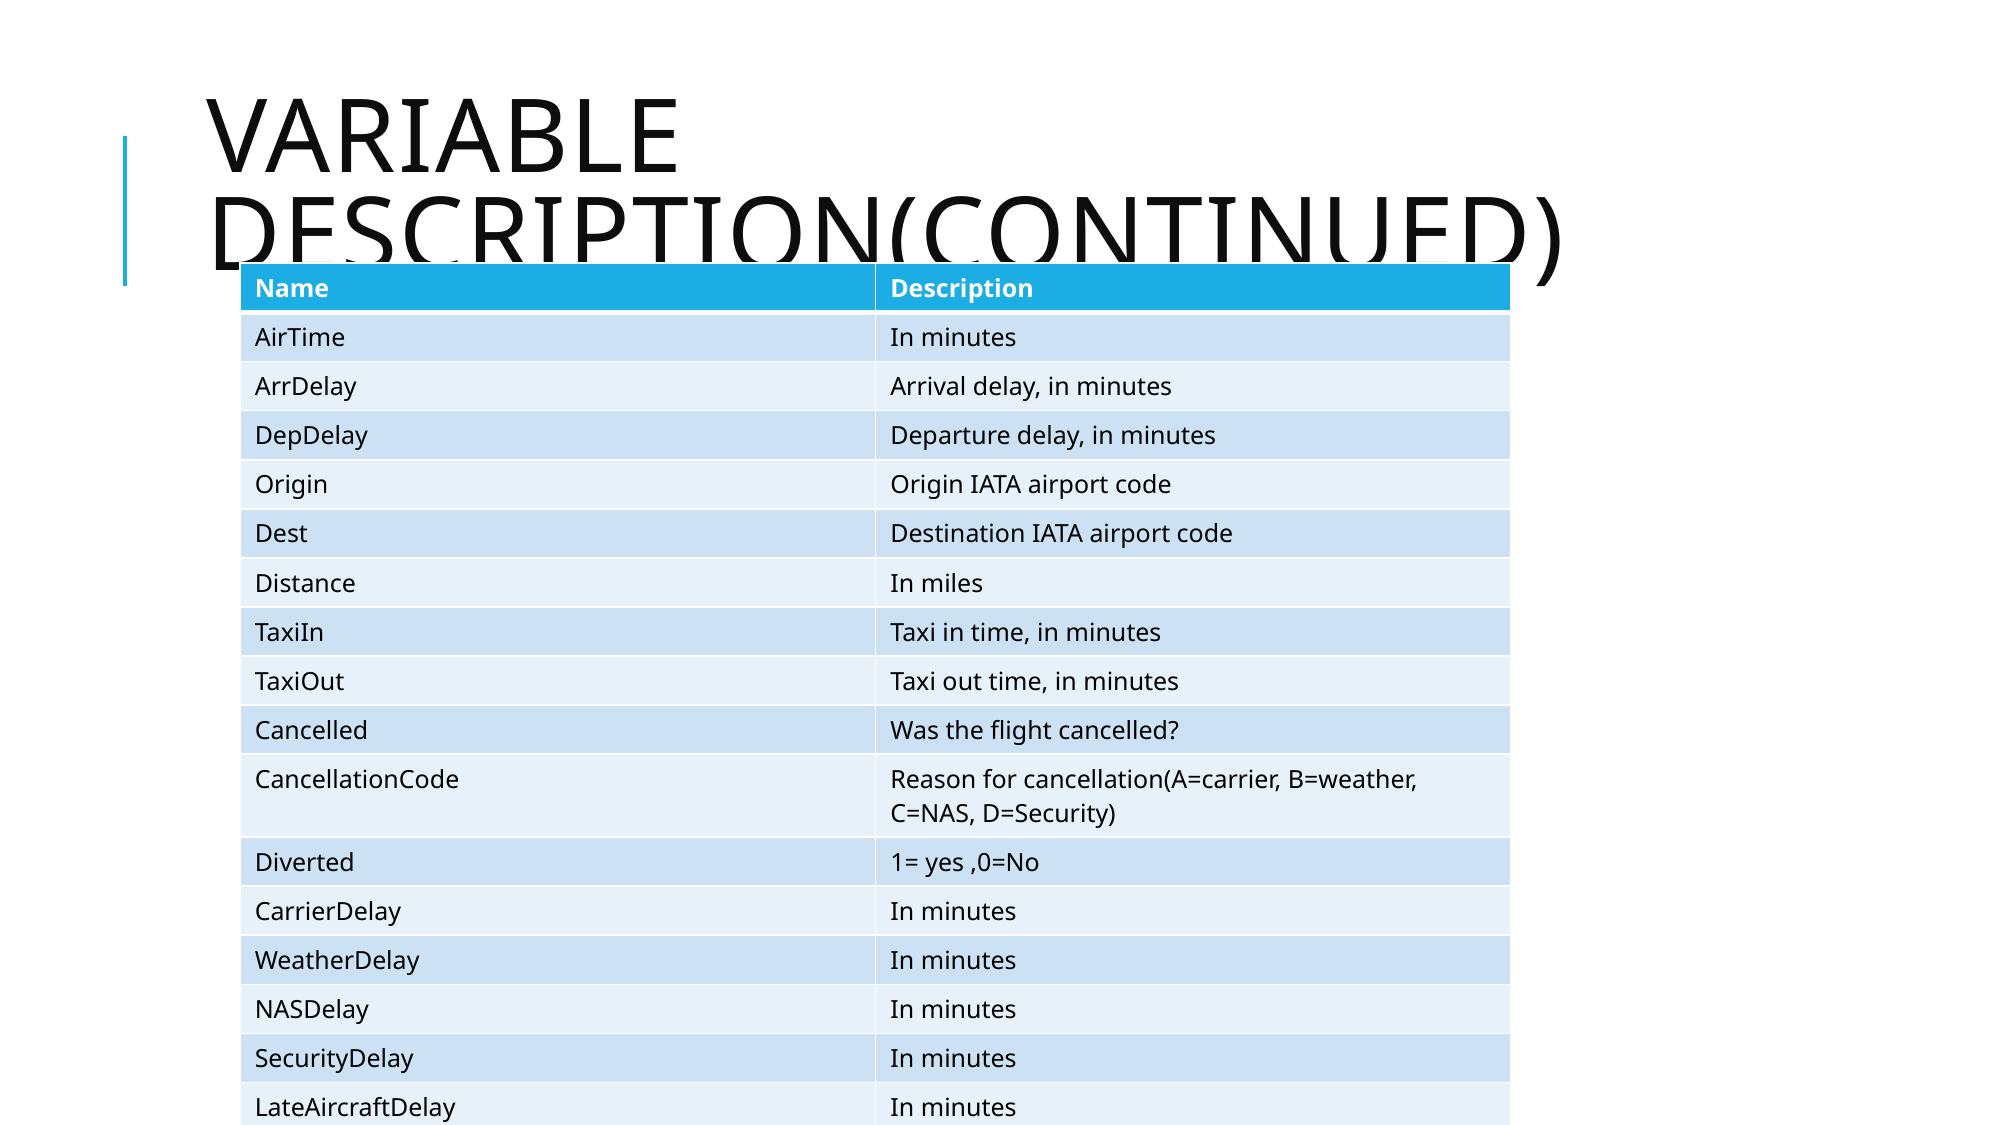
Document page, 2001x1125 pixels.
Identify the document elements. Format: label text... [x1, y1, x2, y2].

table_cell Origin IATA airport code [876, 461, 1510, 508]
table_cell Destination IATA airport code [876, 510, 1510, 557]
table_cell In minutes [876, 1034, 1510, 1082]
table_cell LateAircraftDelay [241, 1083, 875, 1125]
table_cell Cancelled [241, 706, 875, 753]
table_cell Origin [241, 461, 875, 508]
table_cell In minutes [876, 887, 1510, 934]
table_cell DepDelay [241, 411, 875, 459]
table_cell TaxiOut [241, 657, 875, 704]
table_cell In minutes [876, 936, 1510, 984]
table_cell Taxi in time, in minutes [876, 608, 1510, 655]
table_cell CarrierDelay [241, 887, 875, 934]
table_cell WeatherDelay [241, 936, 875, 984]
title Variable Description(continued) [191, 138, 1842, 245]
table_cell In minutes [876, 1083, 1510, 1125]
table_cell Arrival delay, in minutes [876, 362, 1510, 410]
table_cell NASDelay [241, 985, 875, 1033]
table_cell Dest [241, 510, 875, 557]
table_cell ArrDelay [241, 362, 875, 410]
table_cell In minutes [876, 985, 1510, 1033]
table_cell Reason for cancellation(A=carrier, B=weather, C=NAS, D=Security) [876, 755, 1510, 836]
table_cell 1= yes ,0=No [876, 838, 1510, 885]
table_cell CancellationCode [241, 755, 875, 836]
table_cell TaxiIn [241, 608, 875, 655]
table_cell Taxi out time, in minutes [876, 657, 1510, 704]
table_cell AirTime [241, 315, 875, 361]
table_cell In miles [876, 559, 1510, 606]
table_cell In minutes [876, 315, 1510, 361]
table_header Description [876, 264, 1510, 310]
table_header Name [241, 264, 875, 310]
table_cell Was the flight cancelled? [876, 706, 1510, 753]
table_cell SecurityDelay [241, 1034, 875, 1082]
table_cell Departure delay, in minutes [876, 411, 1510, 459]
table_cell Distance [241, 559, 875, 606]
table_cell Diverted [241, 838, 875, 885]
